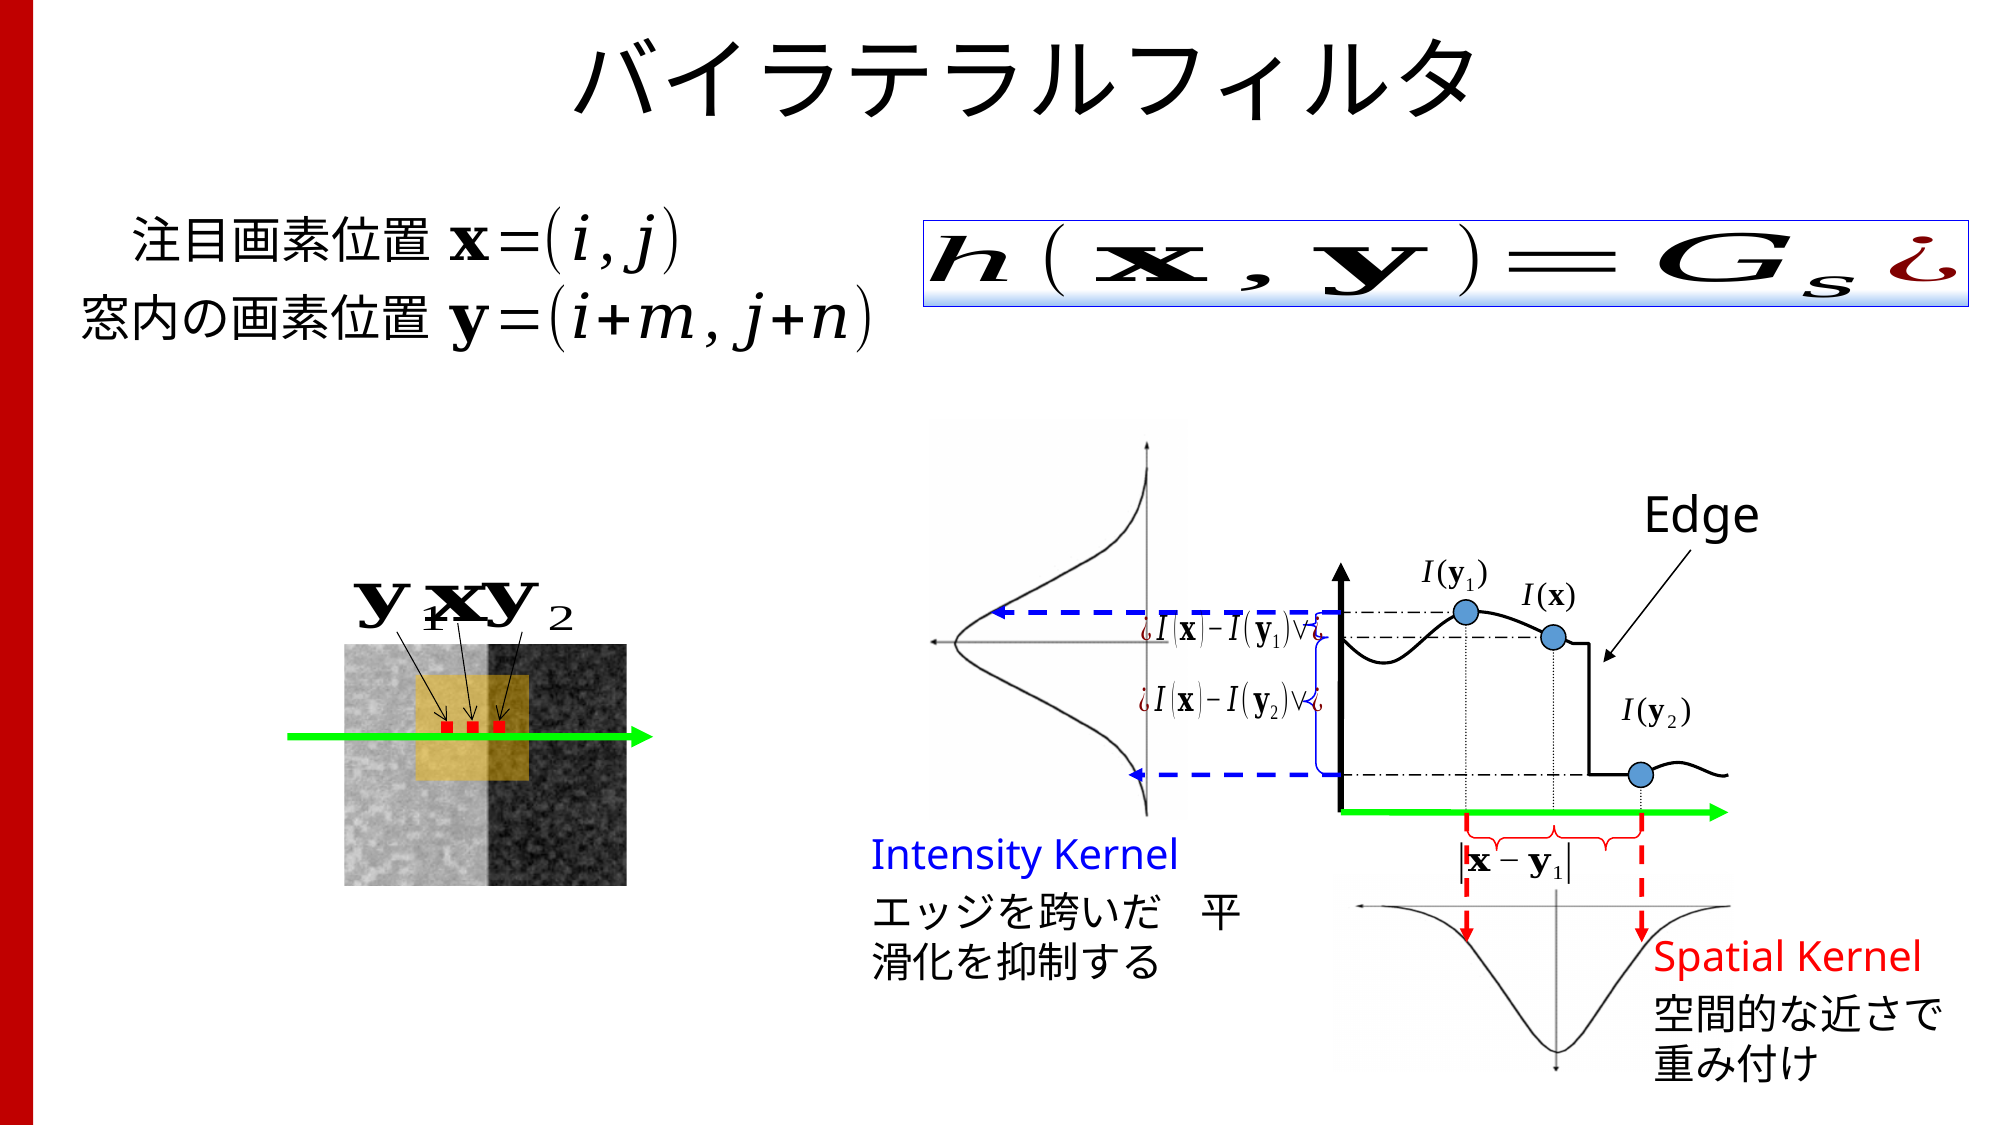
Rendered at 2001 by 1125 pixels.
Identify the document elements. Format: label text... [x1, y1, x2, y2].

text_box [856, 419, 1341, 1005]
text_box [63, 200, 1968, 356]
picture [344, 865, 627, 886]
title バイラテラルフィルタ [164, 23, 1889, 144]
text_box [324, 582, 648, 865]
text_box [1341, 474, 1779, 812]
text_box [1332, 812, 2000, 1107]
